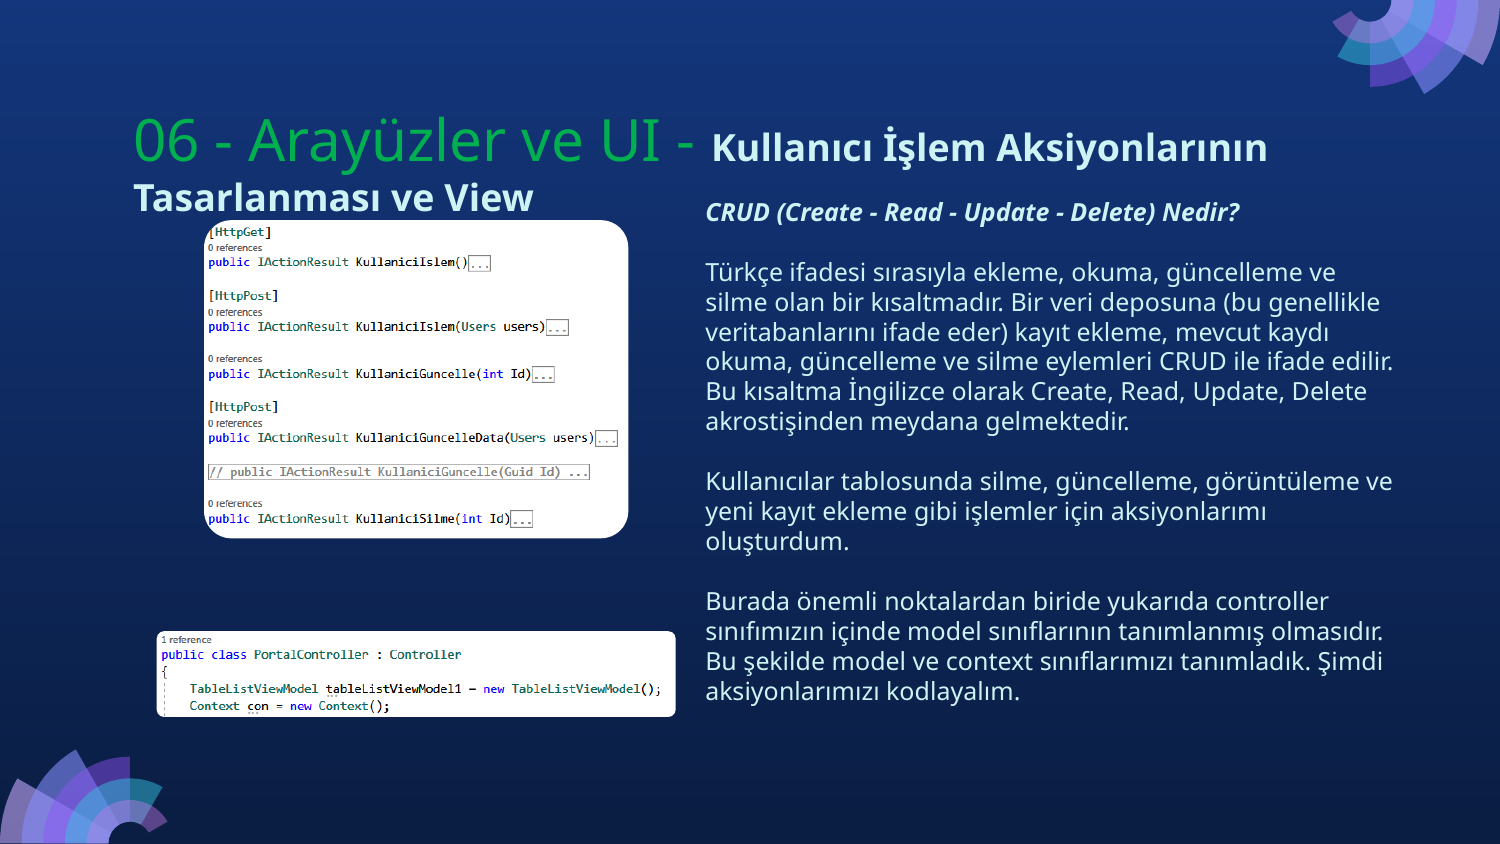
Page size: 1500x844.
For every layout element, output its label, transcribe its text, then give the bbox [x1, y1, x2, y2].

text_box [204, 220, 629, 539]
text_box [156, 631, 676, 717]
title 06 - Arayüzler ve UI - Kullanıcı İşlem Aksiyonlarının Tasarlanması ve View [118, 88, 1413, 188]
list CRUD (Create - Read - Update - Delete) Nedir? Türkçe ifadesi sırasıyla ekleme, okuma, güncelleme ve silme olan bir kısaltmadır. Bir veri deposuna (bu genellikle veritabanlarını ifade eder) kayıt ekleme, mevcut kaydı okuma, güncelleme ve silme eylemleri CRUD ile ifade edilir. Bu kısaltma İngilizce olarak Create, Read, Update, Delete akrostişinden meydana gelmektedir. Kullanıcılar tablosunda silme, güncelleme, görüntüleme ve yeni kayıt ekleme gibi işlemler için aksiyonlarımı oluşturdum. Burada önemli noktalardan biride yukarıda controller sınıfımızın içinde model sınıflarının tanımlanmış olmasıdır. Bu şekilde model ve context sınıflarımızı tanımladık. Şimdi aksiyonlarımızı kodlayalım. [665, 188, 1413, 804]
